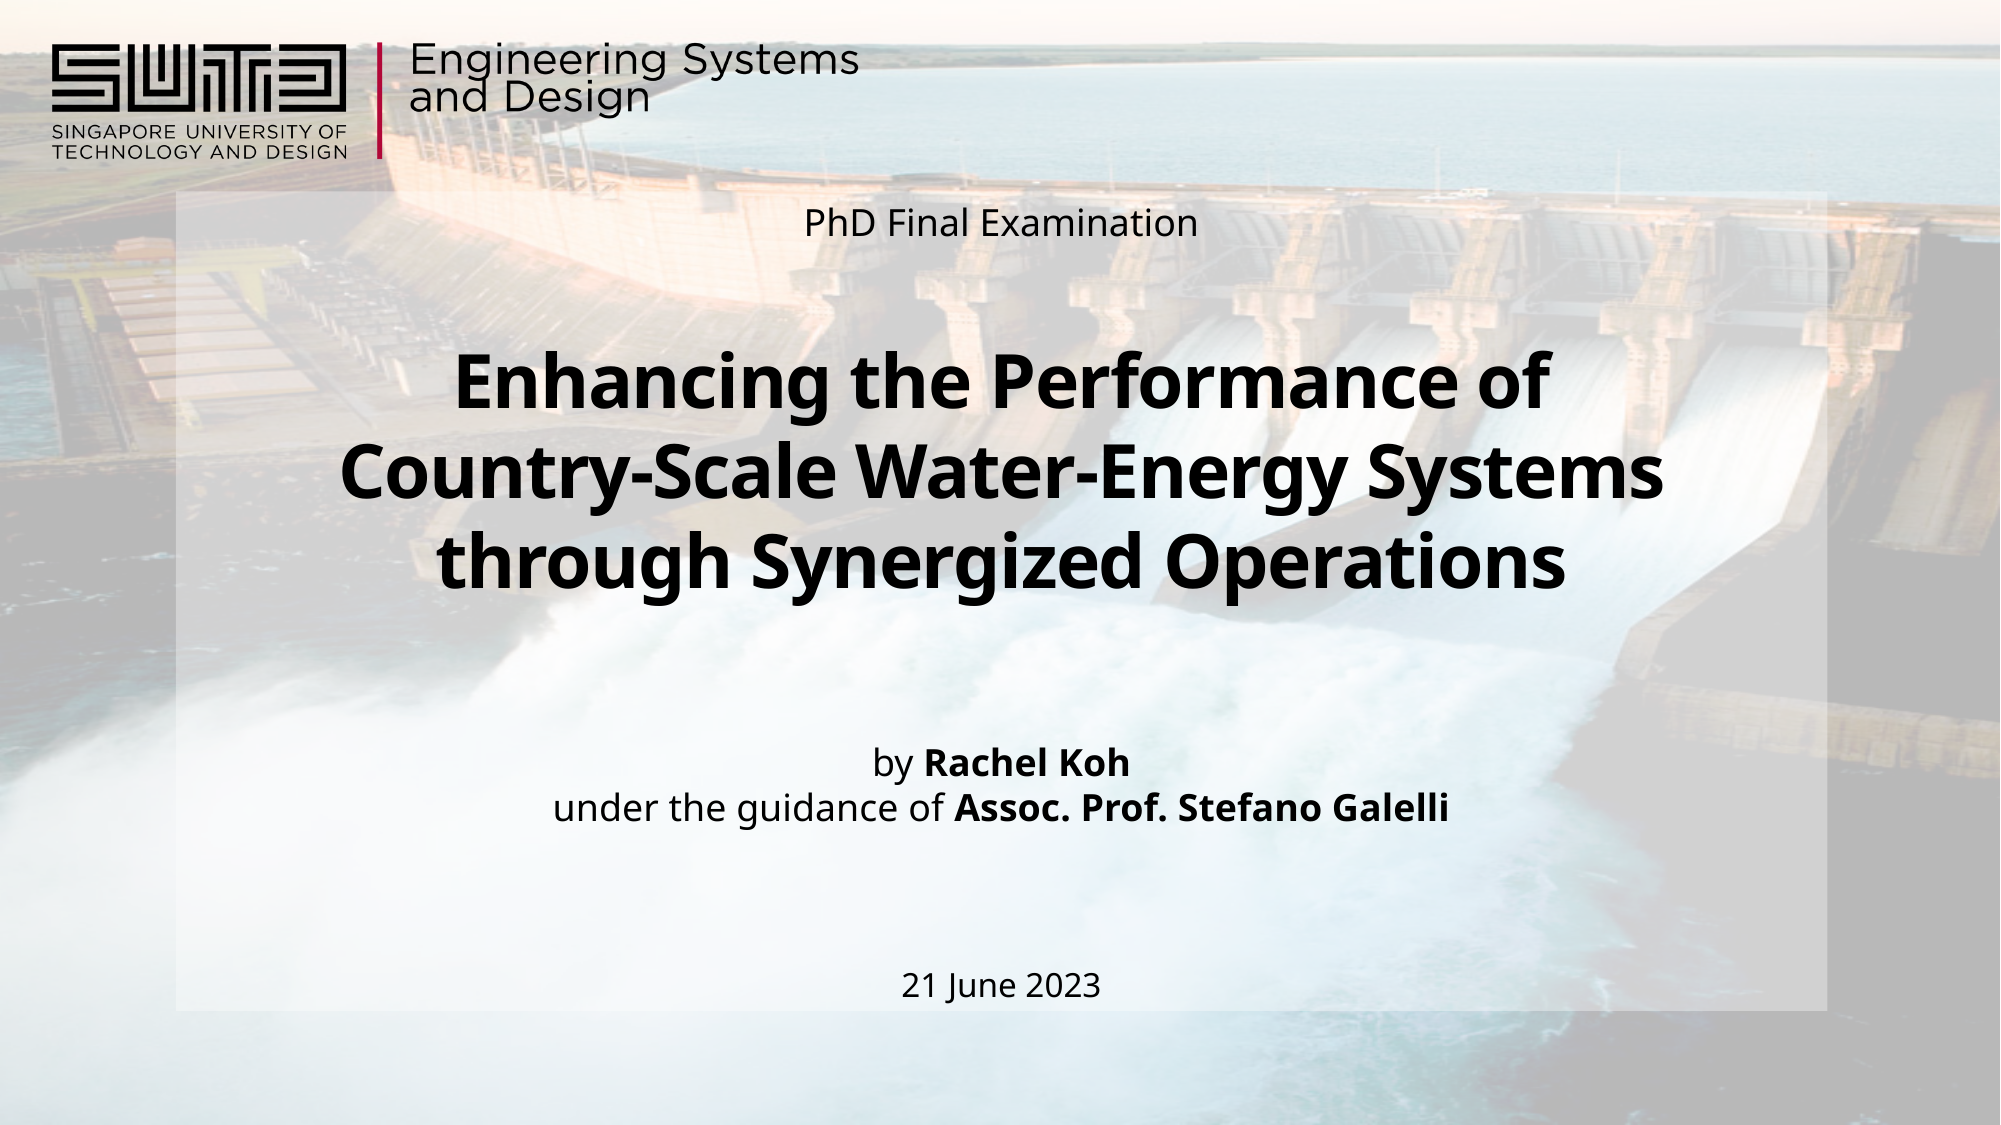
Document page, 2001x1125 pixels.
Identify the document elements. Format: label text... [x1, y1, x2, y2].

slide_number 45 [0, 0, 2000, 1125]
text_box PhD Final Examination Enhancing the Performance of Country-Scale Water-Energy Systems through Synergized Operations by Rachel Koh under the guidance of Assoc. Prof. Stefano Galelli 21 June 2023 [175, 191, 1828, 1011]
picture [42, 32, 868, 169]
